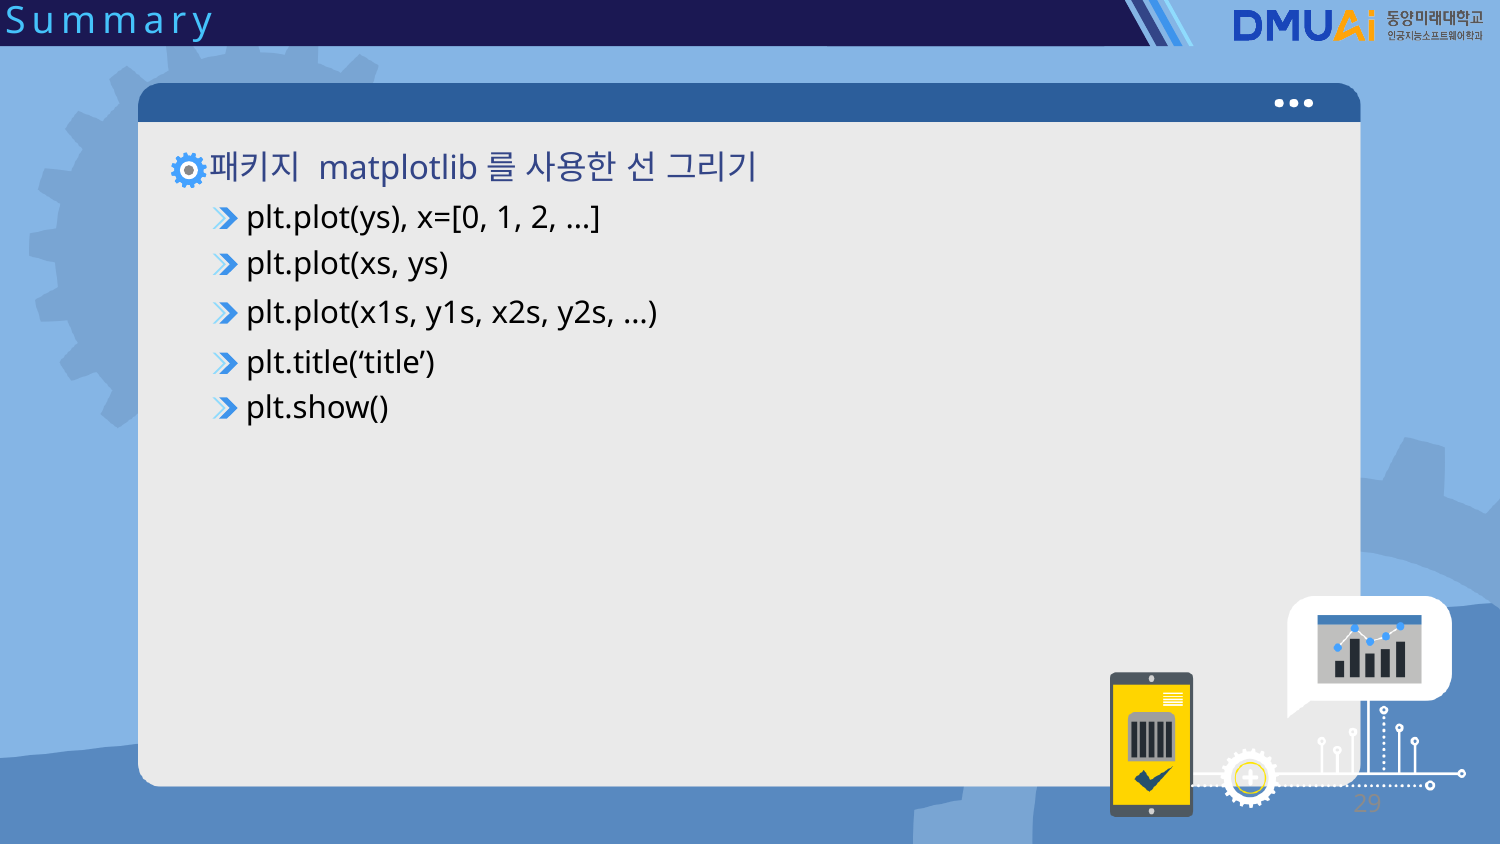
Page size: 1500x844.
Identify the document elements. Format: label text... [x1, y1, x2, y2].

text_box plt.plot(ys), x=[0, 1, 2, …] [231, 190, 961, 243]
text_box plt.show() [231, 379, 715, 433]
text_box plt.plot(x1s, y1s, x2s, y2s, …) [231, 285, 715, 335]
picture [0, 0, 1500, 844]
text_box plt.plot(xs, ys) [231, 236, 611, 285]
text_box plt.title(‘title’) [231, 335, 715, 379]
text_box 패키지 matplotlib를 사용한 선 그리기 [194, 138, 774, 194]
